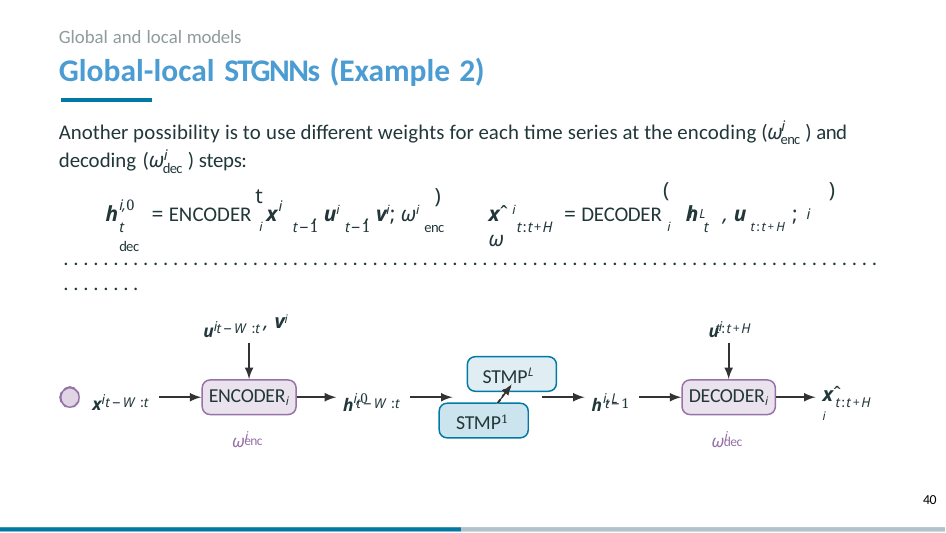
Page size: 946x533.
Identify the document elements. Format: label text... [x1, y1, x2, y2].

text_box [438, 412, 558, 439]
text_box ( ) [661, 174, 842, 202]
text_box t i t−1 t−1 enc t:t+H i t t:t+H dec [104, 208, 832, 242]
text_box hi,L [585, 371, 633, 415]
text_box t:t+H [833, 391, 880, 410]
text_box decoding (ω ) steps: [56, 144, 250, 172]
text_box hi,0 [341, 371, 381, 415]
text_box dec [160, 172, 188, 177]
text_box i,L i [687, 202, 813, 208]
text_box t−W :t [354, 392, 405, 412]
text_box i,0 [117, 193, 141, 197]
text_box ui ui [195, 299, 728, 341]
text_box xˆi [816, 380, 848, 431]
text_box . . . . . . . . . . . . . . . . . . . . . . . . . . . . . . . . . . . . . . . . . . . . . . . . . . . . . . . . . . . . . . . . . . . . . . . . . . . . . . . . . . . . . . . . . . [61, 242, 884, 295]
title Global-local STGNNs (Example 2) [56, 47, 523, 116]
text_box t−W :t t:t+H [214, 318, 758, 337]
text_box Global and local models [56, 23, 249, 47]
slide_number 40 [921, 489, 946, 526]
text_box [638, 342, 816, 402]
text_box enc [778, 144, 805, 148]
text_box t−1 [602, 392, 634, 412]
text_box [681, 410, 777, 416]
text_box t−W :t [103, 391, 153, 410]
text_box ENCODERi enc [202, 424, 295, 448]
text_box DECODERi dec [682, 423, 775, 449]
text_box Another possibility is to use different weights for each time series at the encoding (ω ) and [56, 116, 850, 144]
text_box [158, 342, 337, 416]
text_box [0, 527, 946, 532]
picture [58, 386, 80, 408]
text_box xˆi = DECODER h , u ; ω [478, 197, 687, 208]
text_box t ) [253, 180, 445, 208]
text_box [438, 355, 558, 382]
text_box xi [86, 372, 118, 414]
text_box h = ENCODER x , ui , vi; ωi [99, 197, 253, 226]
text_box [410, 383, 586, 404]
